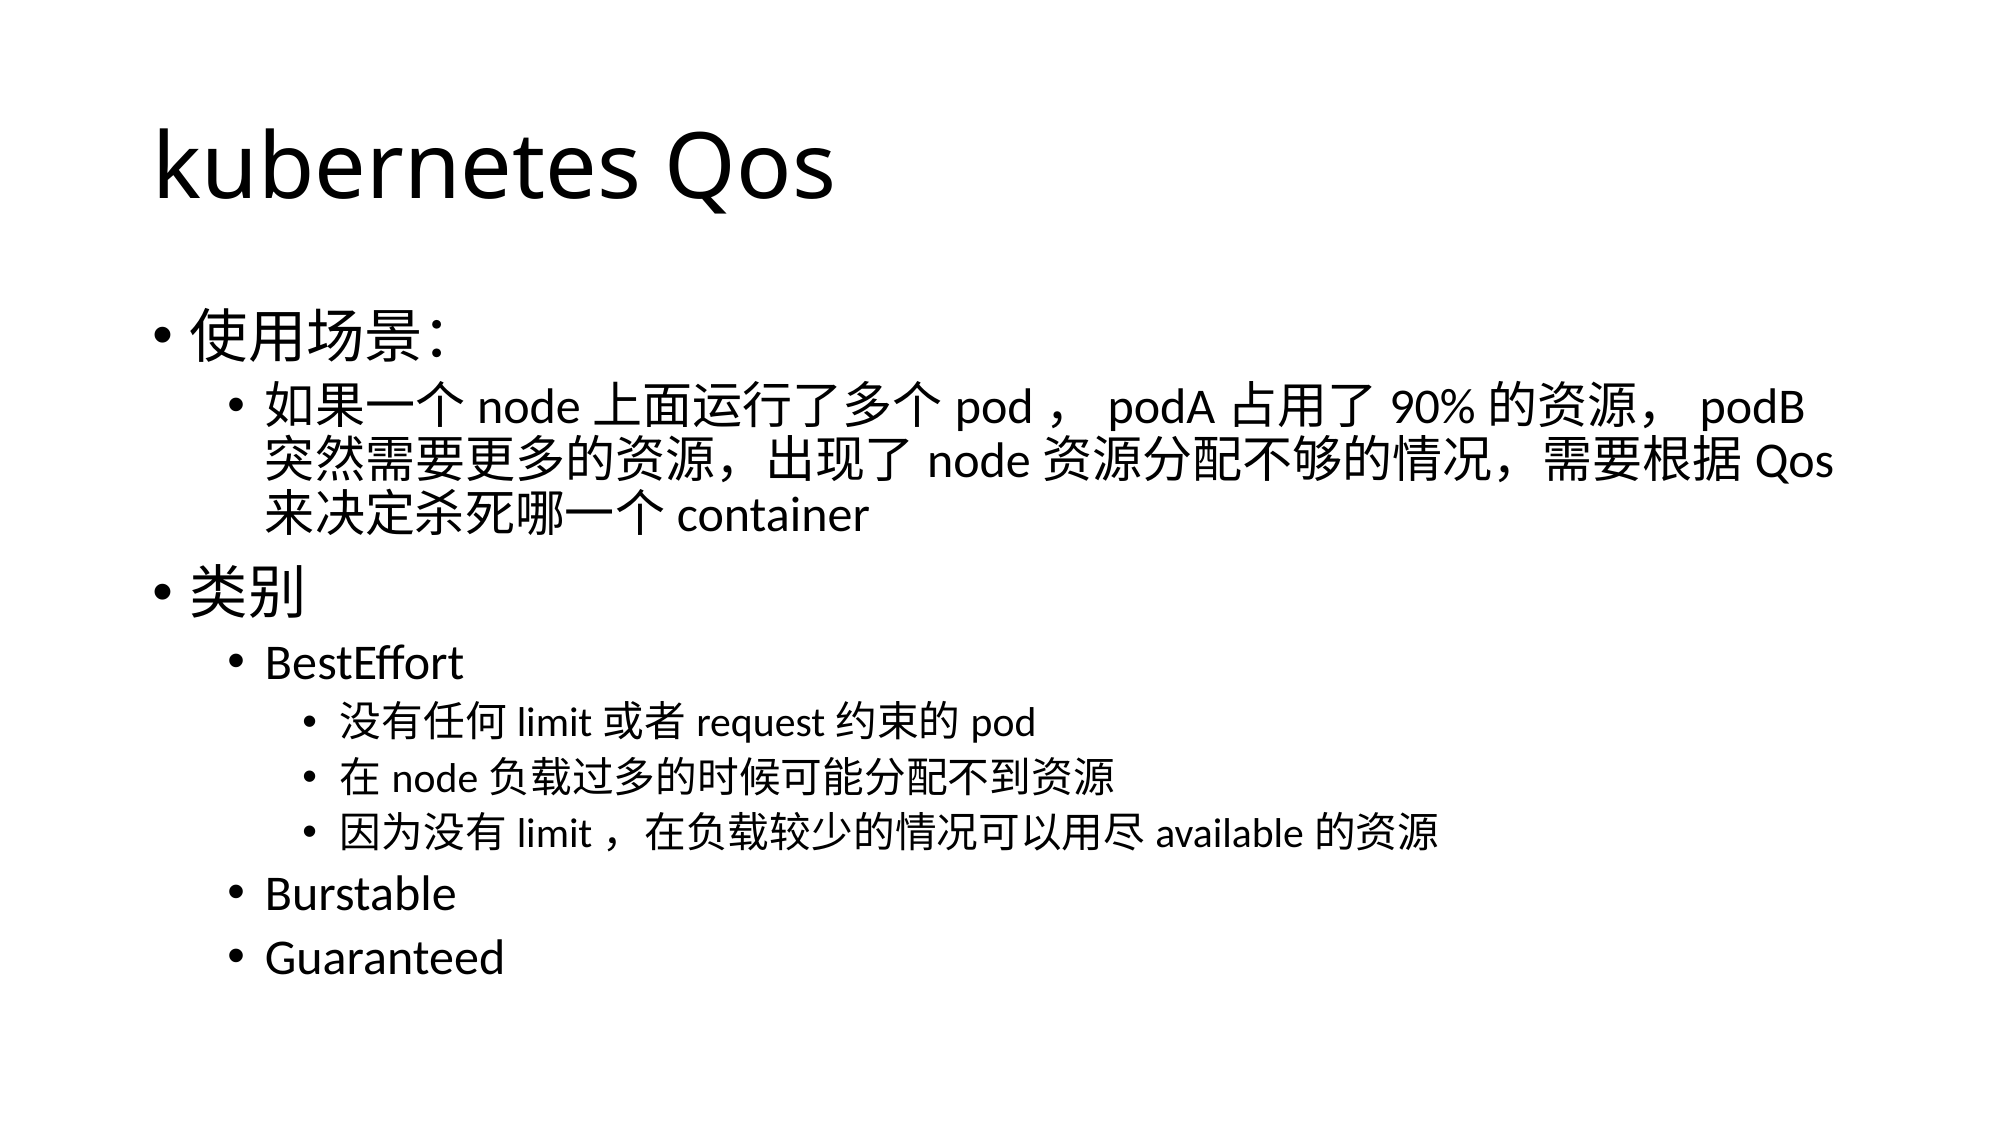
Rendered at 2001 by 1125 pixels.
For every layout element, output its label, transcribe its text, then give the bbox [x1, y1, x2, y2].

list 使用场景： 如果一个node上面运行了多个pod，podA占用了90%的资源，podB突然需要更多的资源，出现了node资源分配不够的情况，需要根据Qos来决定杀死哪一个container 类别 BestEffort 没有任何limit或者request约束的pod 在node负载过多的时候可能分配不到资源 因为没有limit，在负载较少的情况可以用尽available的资源 Burstable Guaranteed [137, 299, 1863, 1014]
title kubernetes Qos [137, 59, 1863, 278]
